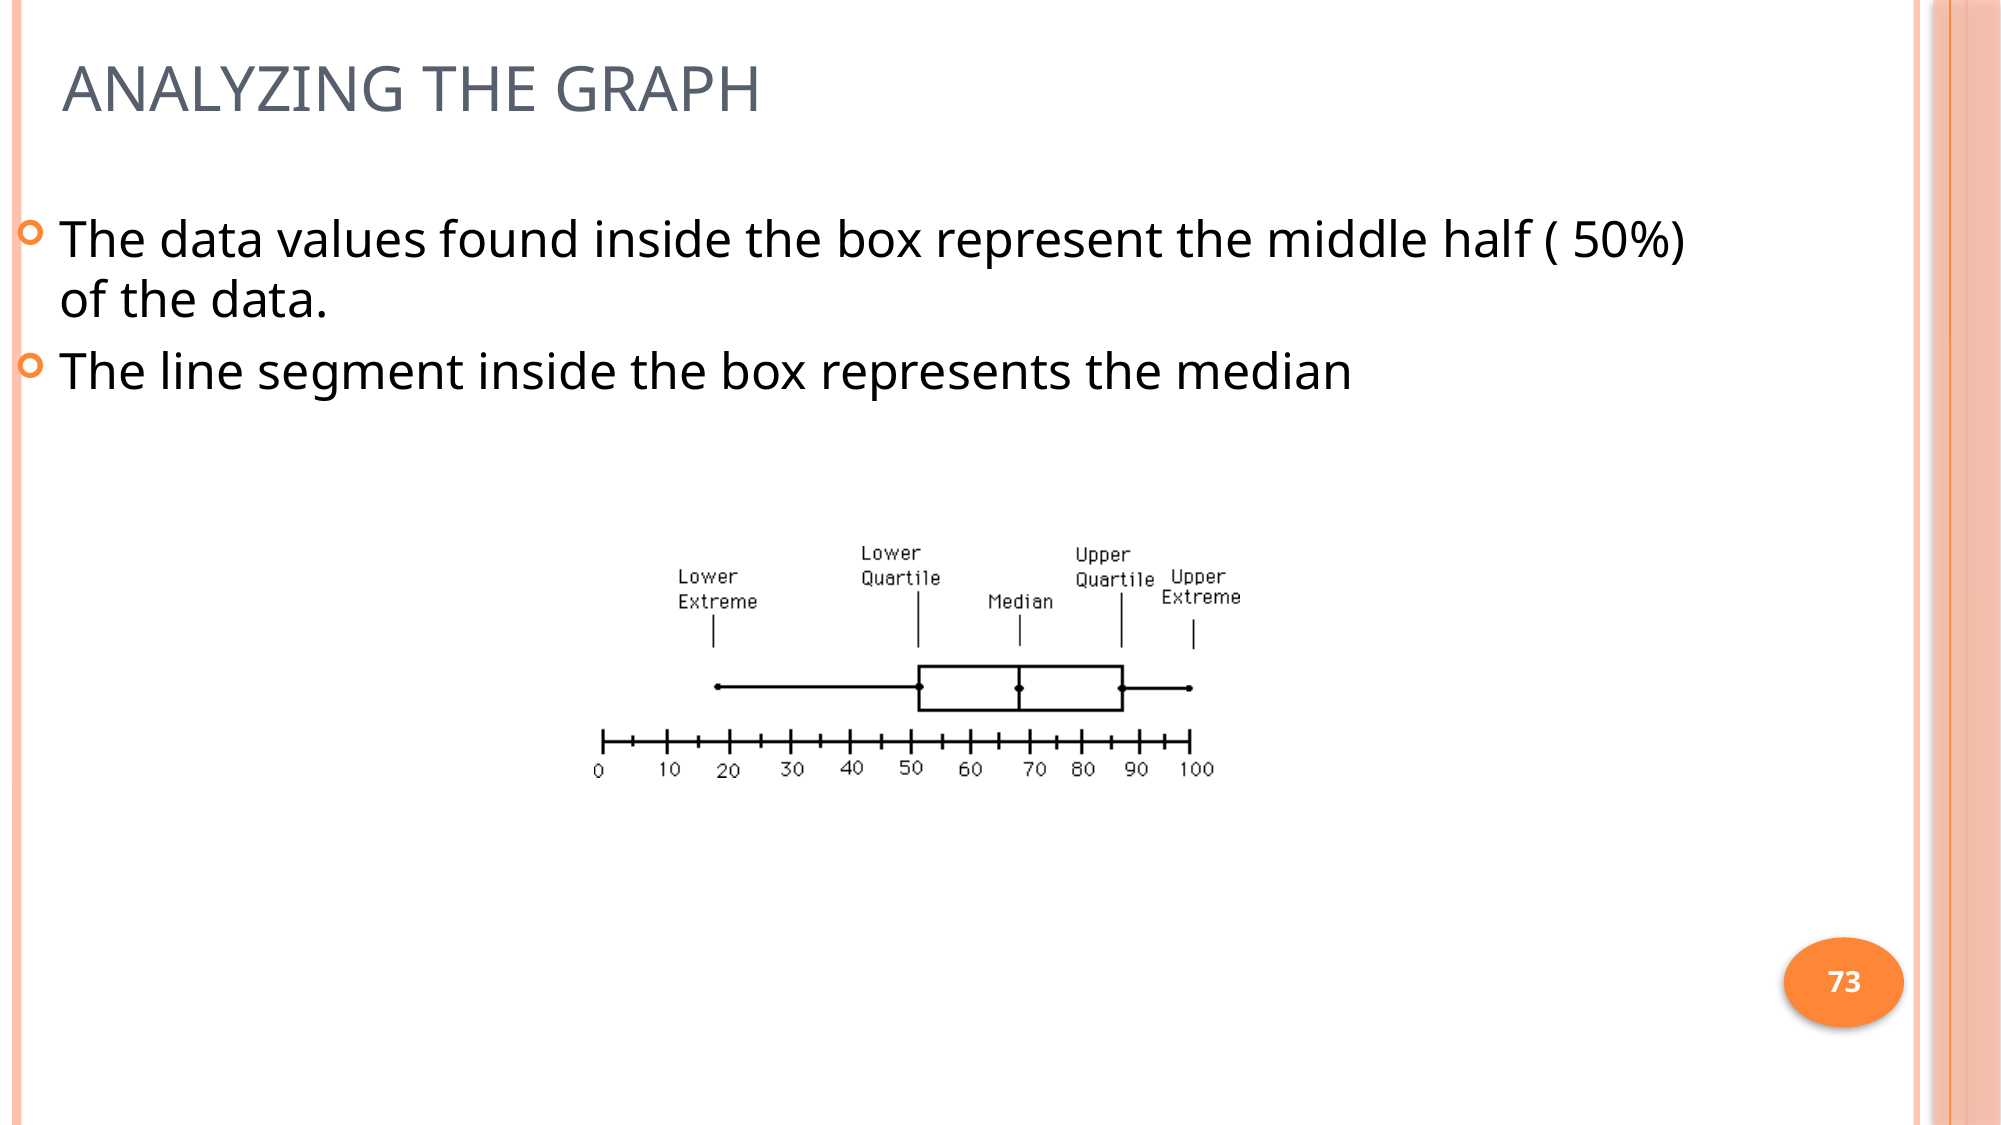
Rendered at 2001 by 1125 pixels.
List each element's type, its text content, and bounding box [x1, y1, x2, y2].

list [593, 546, 1240, 779]
title Analyzing The Graph [47, 37, 1682, 132]
slide_number 73 [1777, 940, 1912, 1027]
list The data values found inside the box represent the middle half ( 50%) of the data. The line segment inside the box represents the median [0, 200, 1761, 1084]
